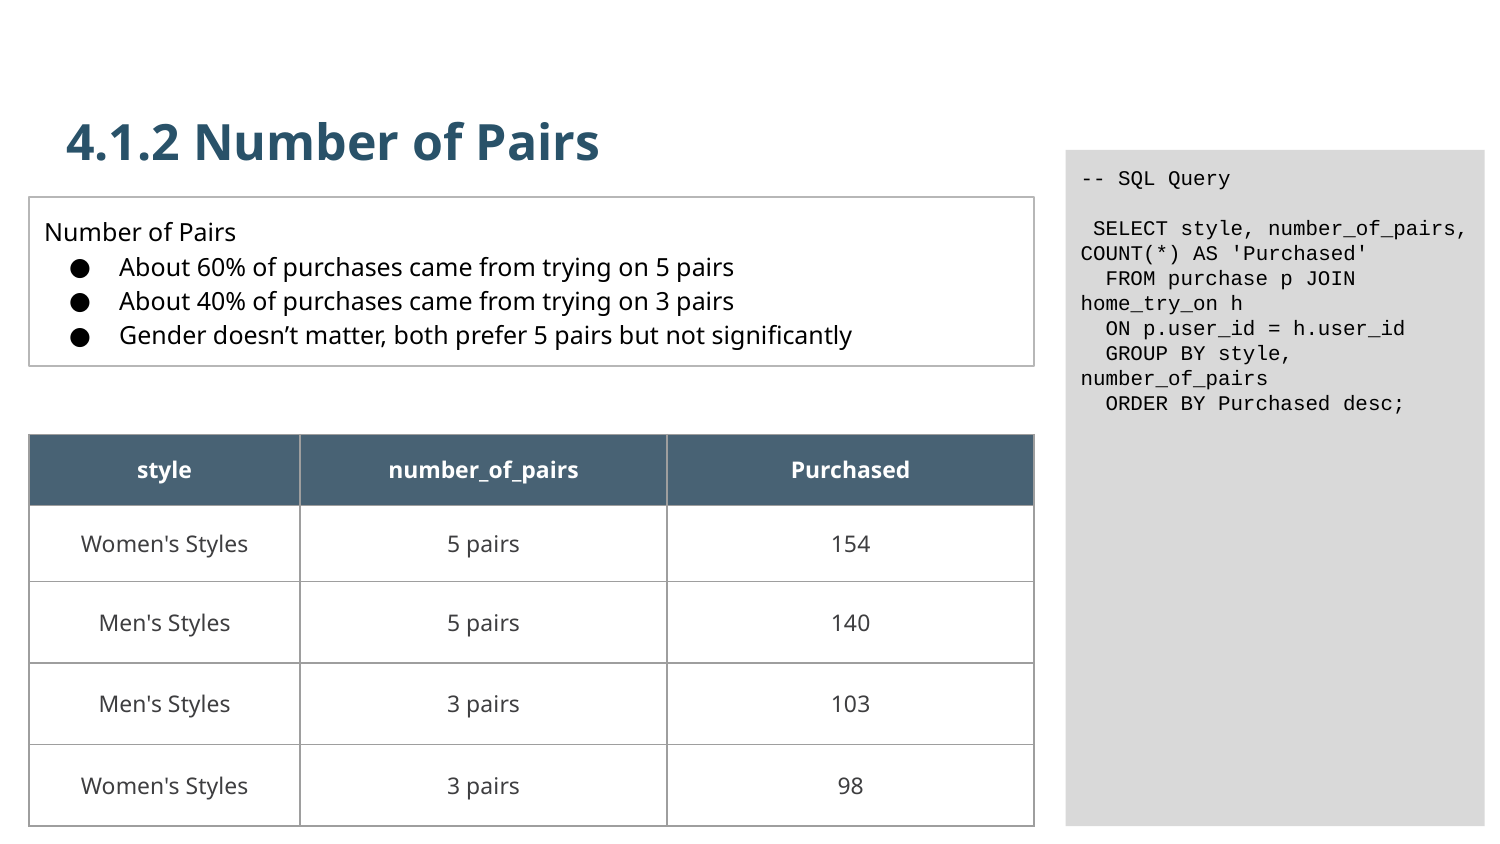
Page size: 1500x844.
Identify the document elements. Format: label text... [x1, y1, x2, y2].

table_header Purchased [668, 435, 1033, 505]
table_cell Men's Styles [30, 582, 299, 662]
text_box Number of Pairs About 60% of purchases came from trying on 5 pairs About 40% of purchases came from trying on 3 pairs Gender doesn’t matter, both prefer 5 pairs but not significantly [29, 197, 1035, 367]
table_cell Men's Styles [30, 664, 299, 744]
table_cell 98 [668, 745, 1033, 825]
text_box 4.1.2 Number of Pairs [51, 48, 1449, 186]
table_header style [30, 435, 299, 505]
text_box -- SQL Query SELECT style, number_of_pairs, COUNT(*) AS 'Purchased' FROM purchase p JOIN home_try_on h ON p.user_id = h.user_id GROUP BY style, number_of_pairs ORDER BY Purchased desc; [1065, 149, 1485, 827]
table_cell Women's Styles [30, 745, 299, 825]
table_cell 3 pairs [301, 745, 666, 825]
table_cell 3 pairs [301, 664, 666, 744]
table_cell 103 [668, 664, 1033, 744]
table_cell 5 pairs [301, 582, 666, 662]
table_cell 5 pairs [301, 506, 666, 581]
table_cell 154 [668, 506, 1033, 581]
table_cell 140 [668, 582, 1033, 662]
table_header number_of_pairs [301, 435, 666, 505]
table_cell Women's Styles [30, 506, 299, 581]
